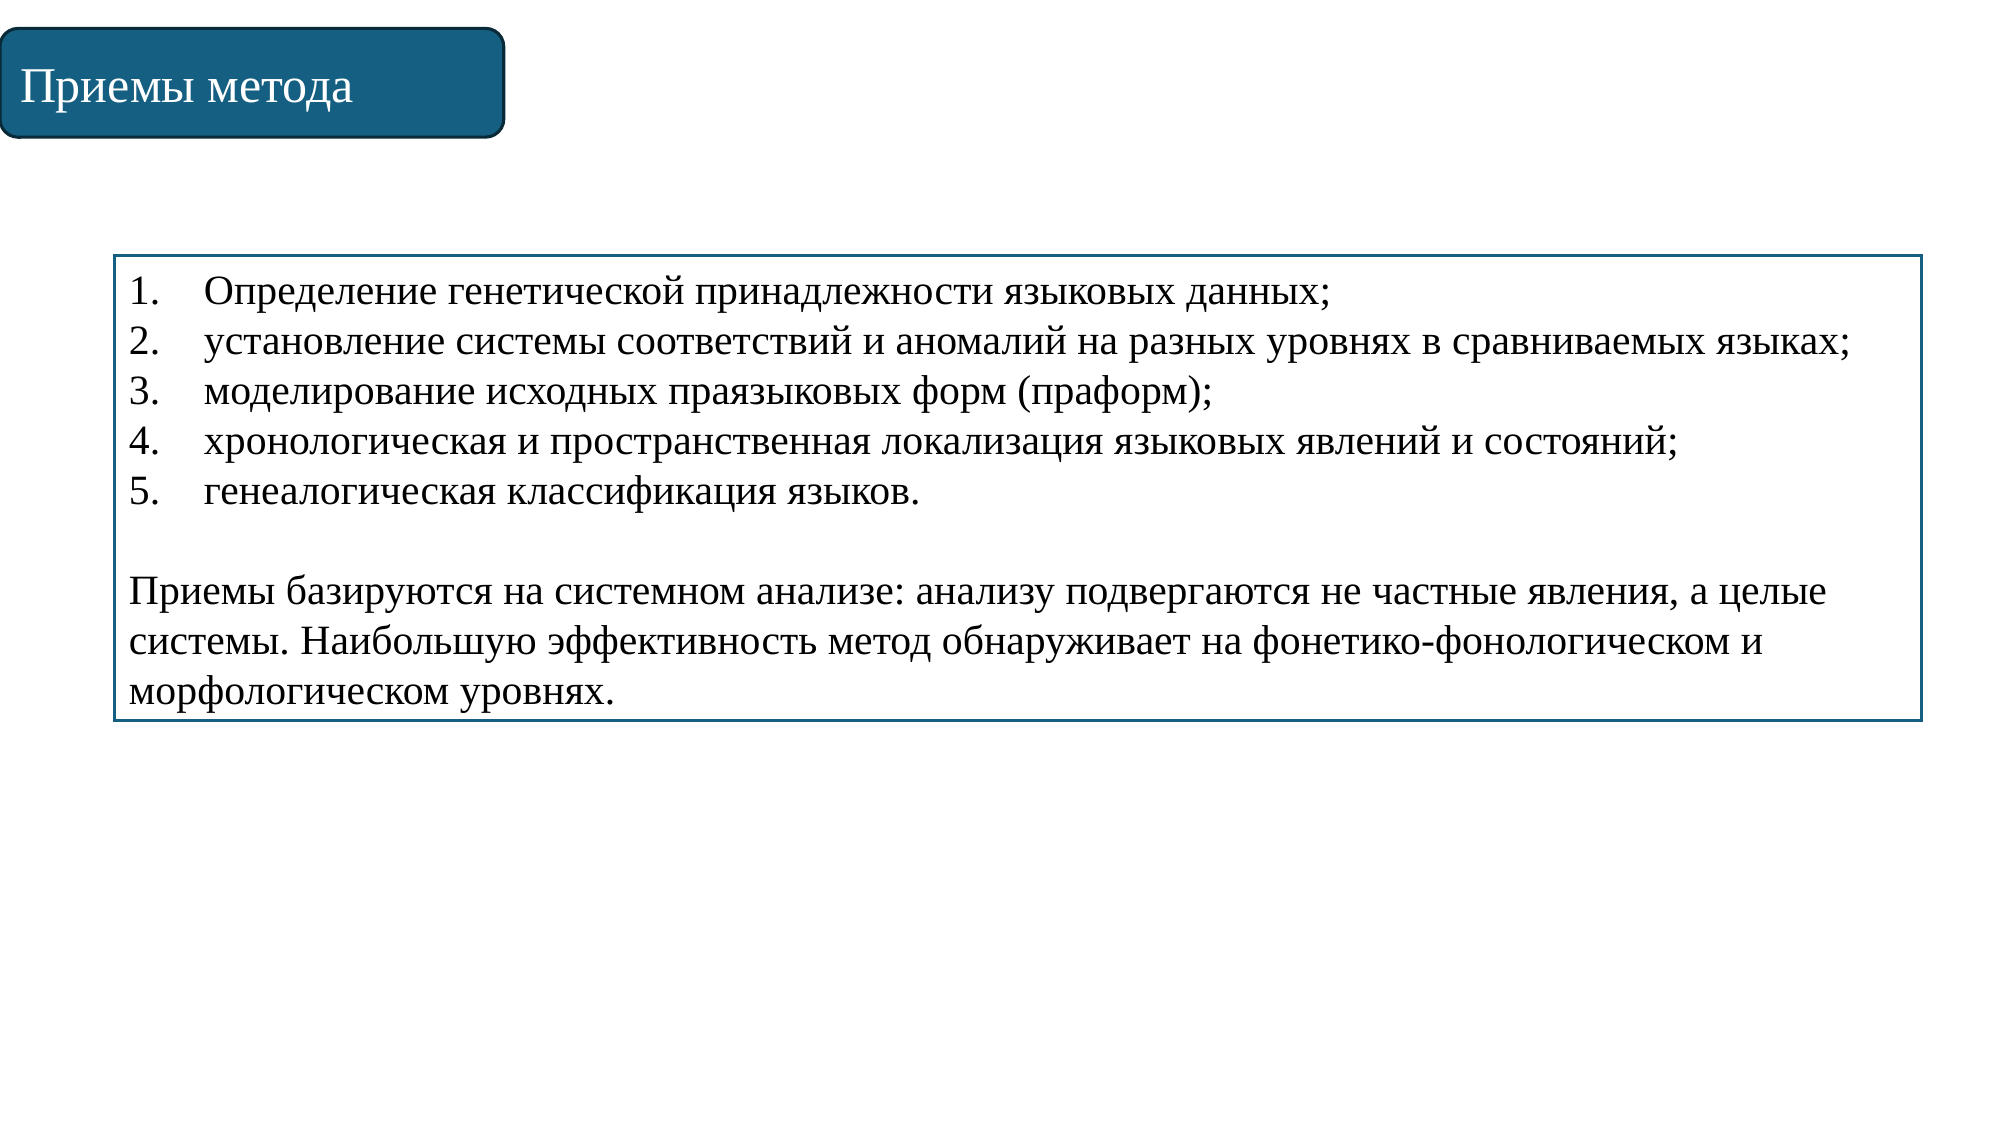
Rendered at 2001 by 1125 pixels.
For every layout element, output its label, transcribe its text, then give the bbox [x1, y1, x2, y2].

text_box Приемы метода [0, 26, 506, 139]
text_box Определение генетической принадлежности языковых данных; установление системы соответствий и аномалий на разных уровнях в сравниваемых языках; моделирование исходных праязыковых форм (праформ); хронологическая и пространственная локализация языковых явлений и состояний; генеалогическая классификация языков. Приемы базируются на системном анализе: анализу подвергаются не частные явления, а целые системы. Наибольшую эффективность метод обнаруживает на фонетико-фонологическом и морфологическом уровнях. [113, 254, 1923, 722]
